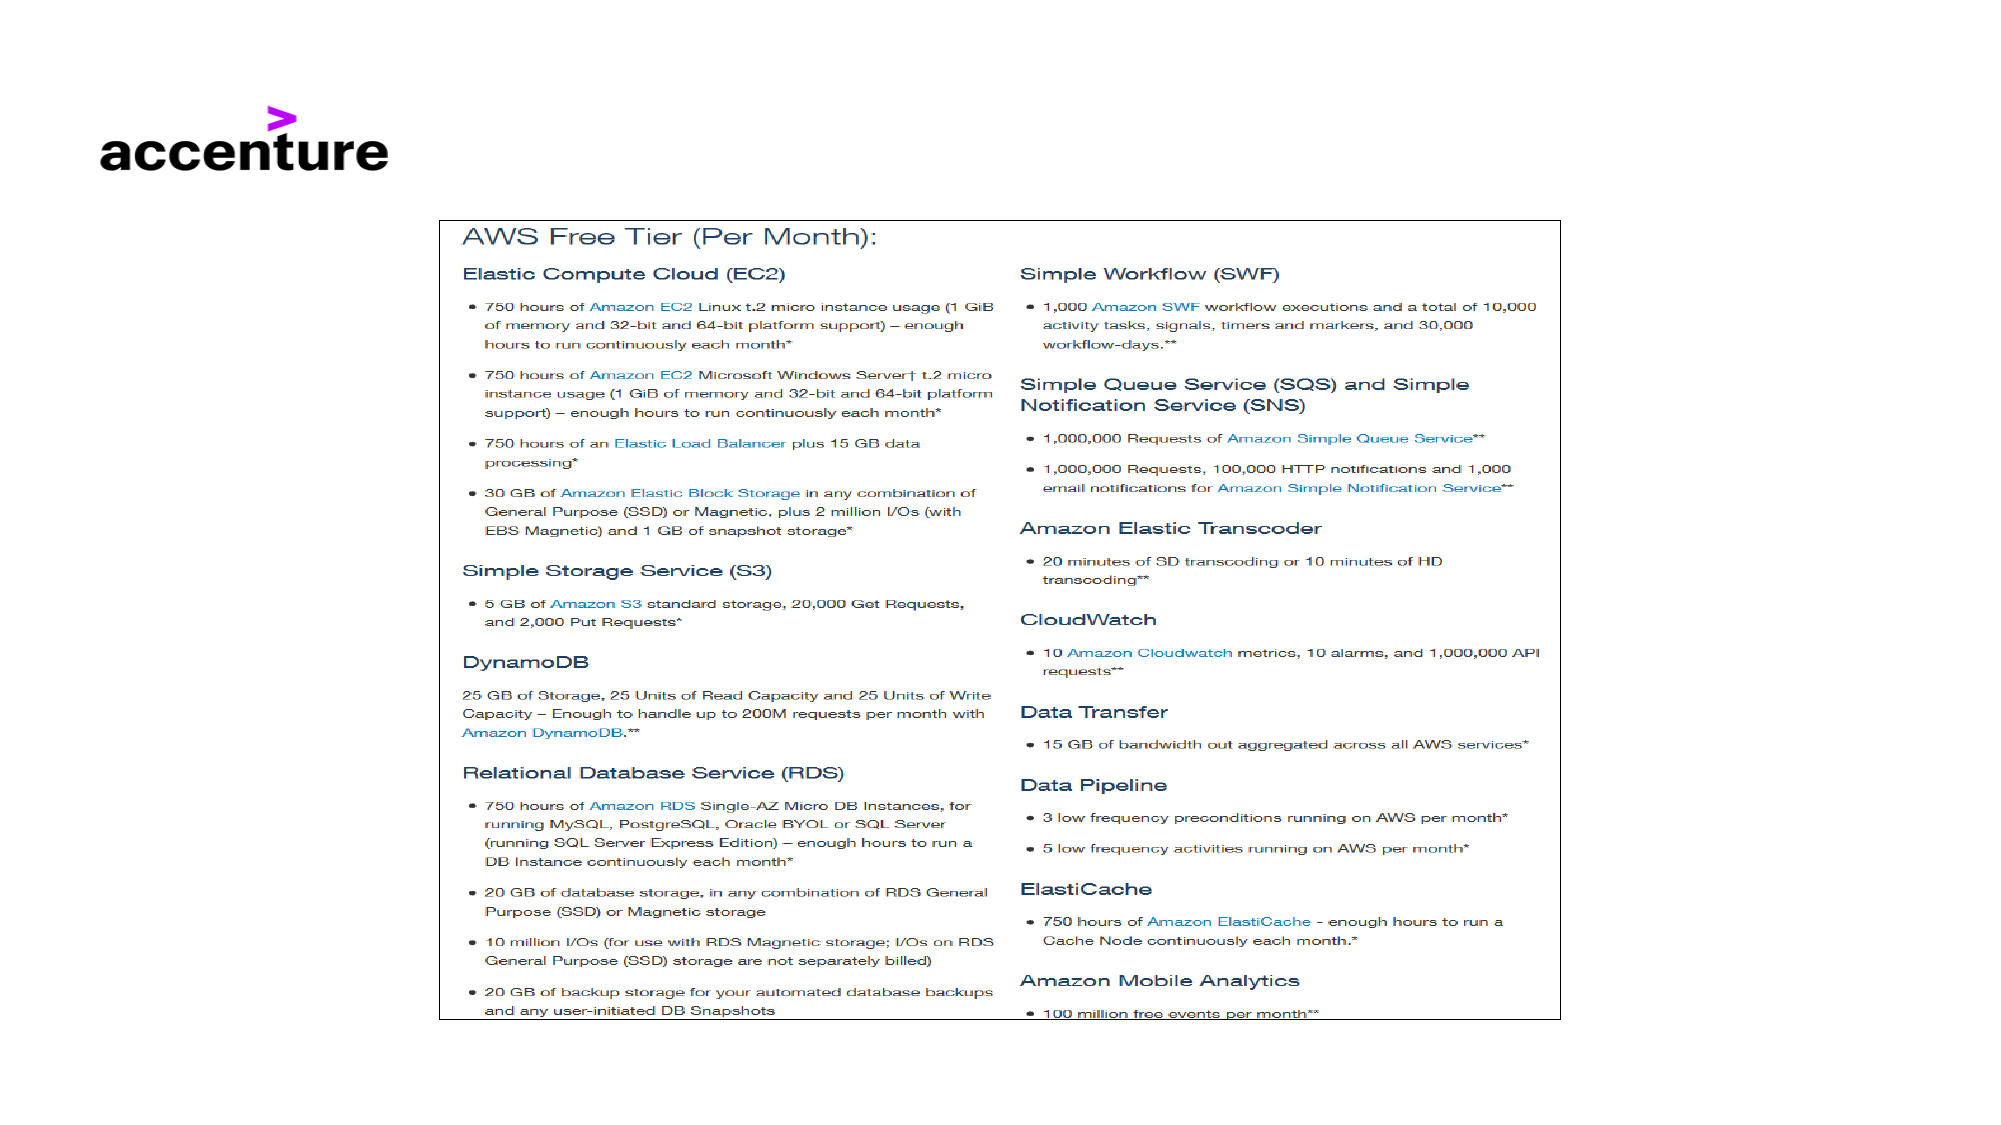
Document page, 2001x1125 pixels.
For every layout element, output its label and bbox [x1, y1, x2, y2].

picture [438, 220, 1561, 1020]
picture [100, 105, 388, 171]
